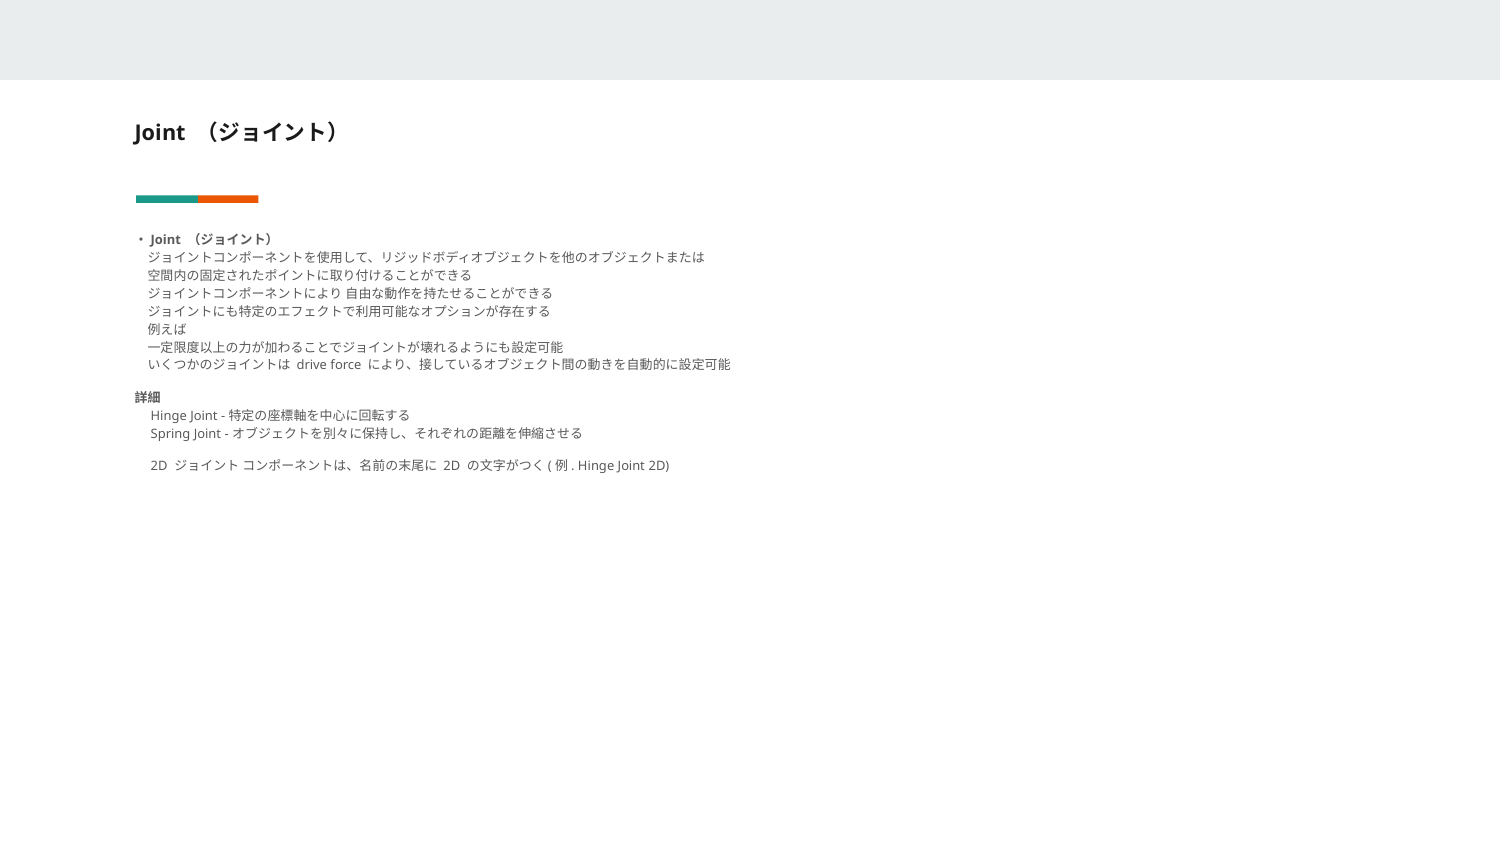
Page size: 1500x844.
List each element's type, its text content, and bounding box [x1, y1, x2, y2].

list ・Joint （ジョイント） ジョイントコンポーネントを使用して、リジッドボディオブジェクトを他のオブジェクトまたは 空間内の固定されたポイントに取り付けることができる ジョイントコンポーネントにより 自由な動作を持たせることができる ジョイントにも特定のエフェクトで利用可能なオプションが存在する 例えば 一定限度以上の力が加わることでジョイントが壊れるようにも設定可能 いくつかのジョイントは drive force により、接しているオブジェクト間の動きを自動的に設定可能 詳細 Hinge Joint -特定の座標軸を中心に回転する Spring Joint -オブジェクトを別々に保持し、それぞれの距離を伸縮させる 2D ジョイント コンポーネントは、名前の末尾に 2D の文字がつく(例. Hinge Joint 2D) [119, 214, 1382, 586]
title Joint （ジョイント） [119, 103, 1382, 193]
